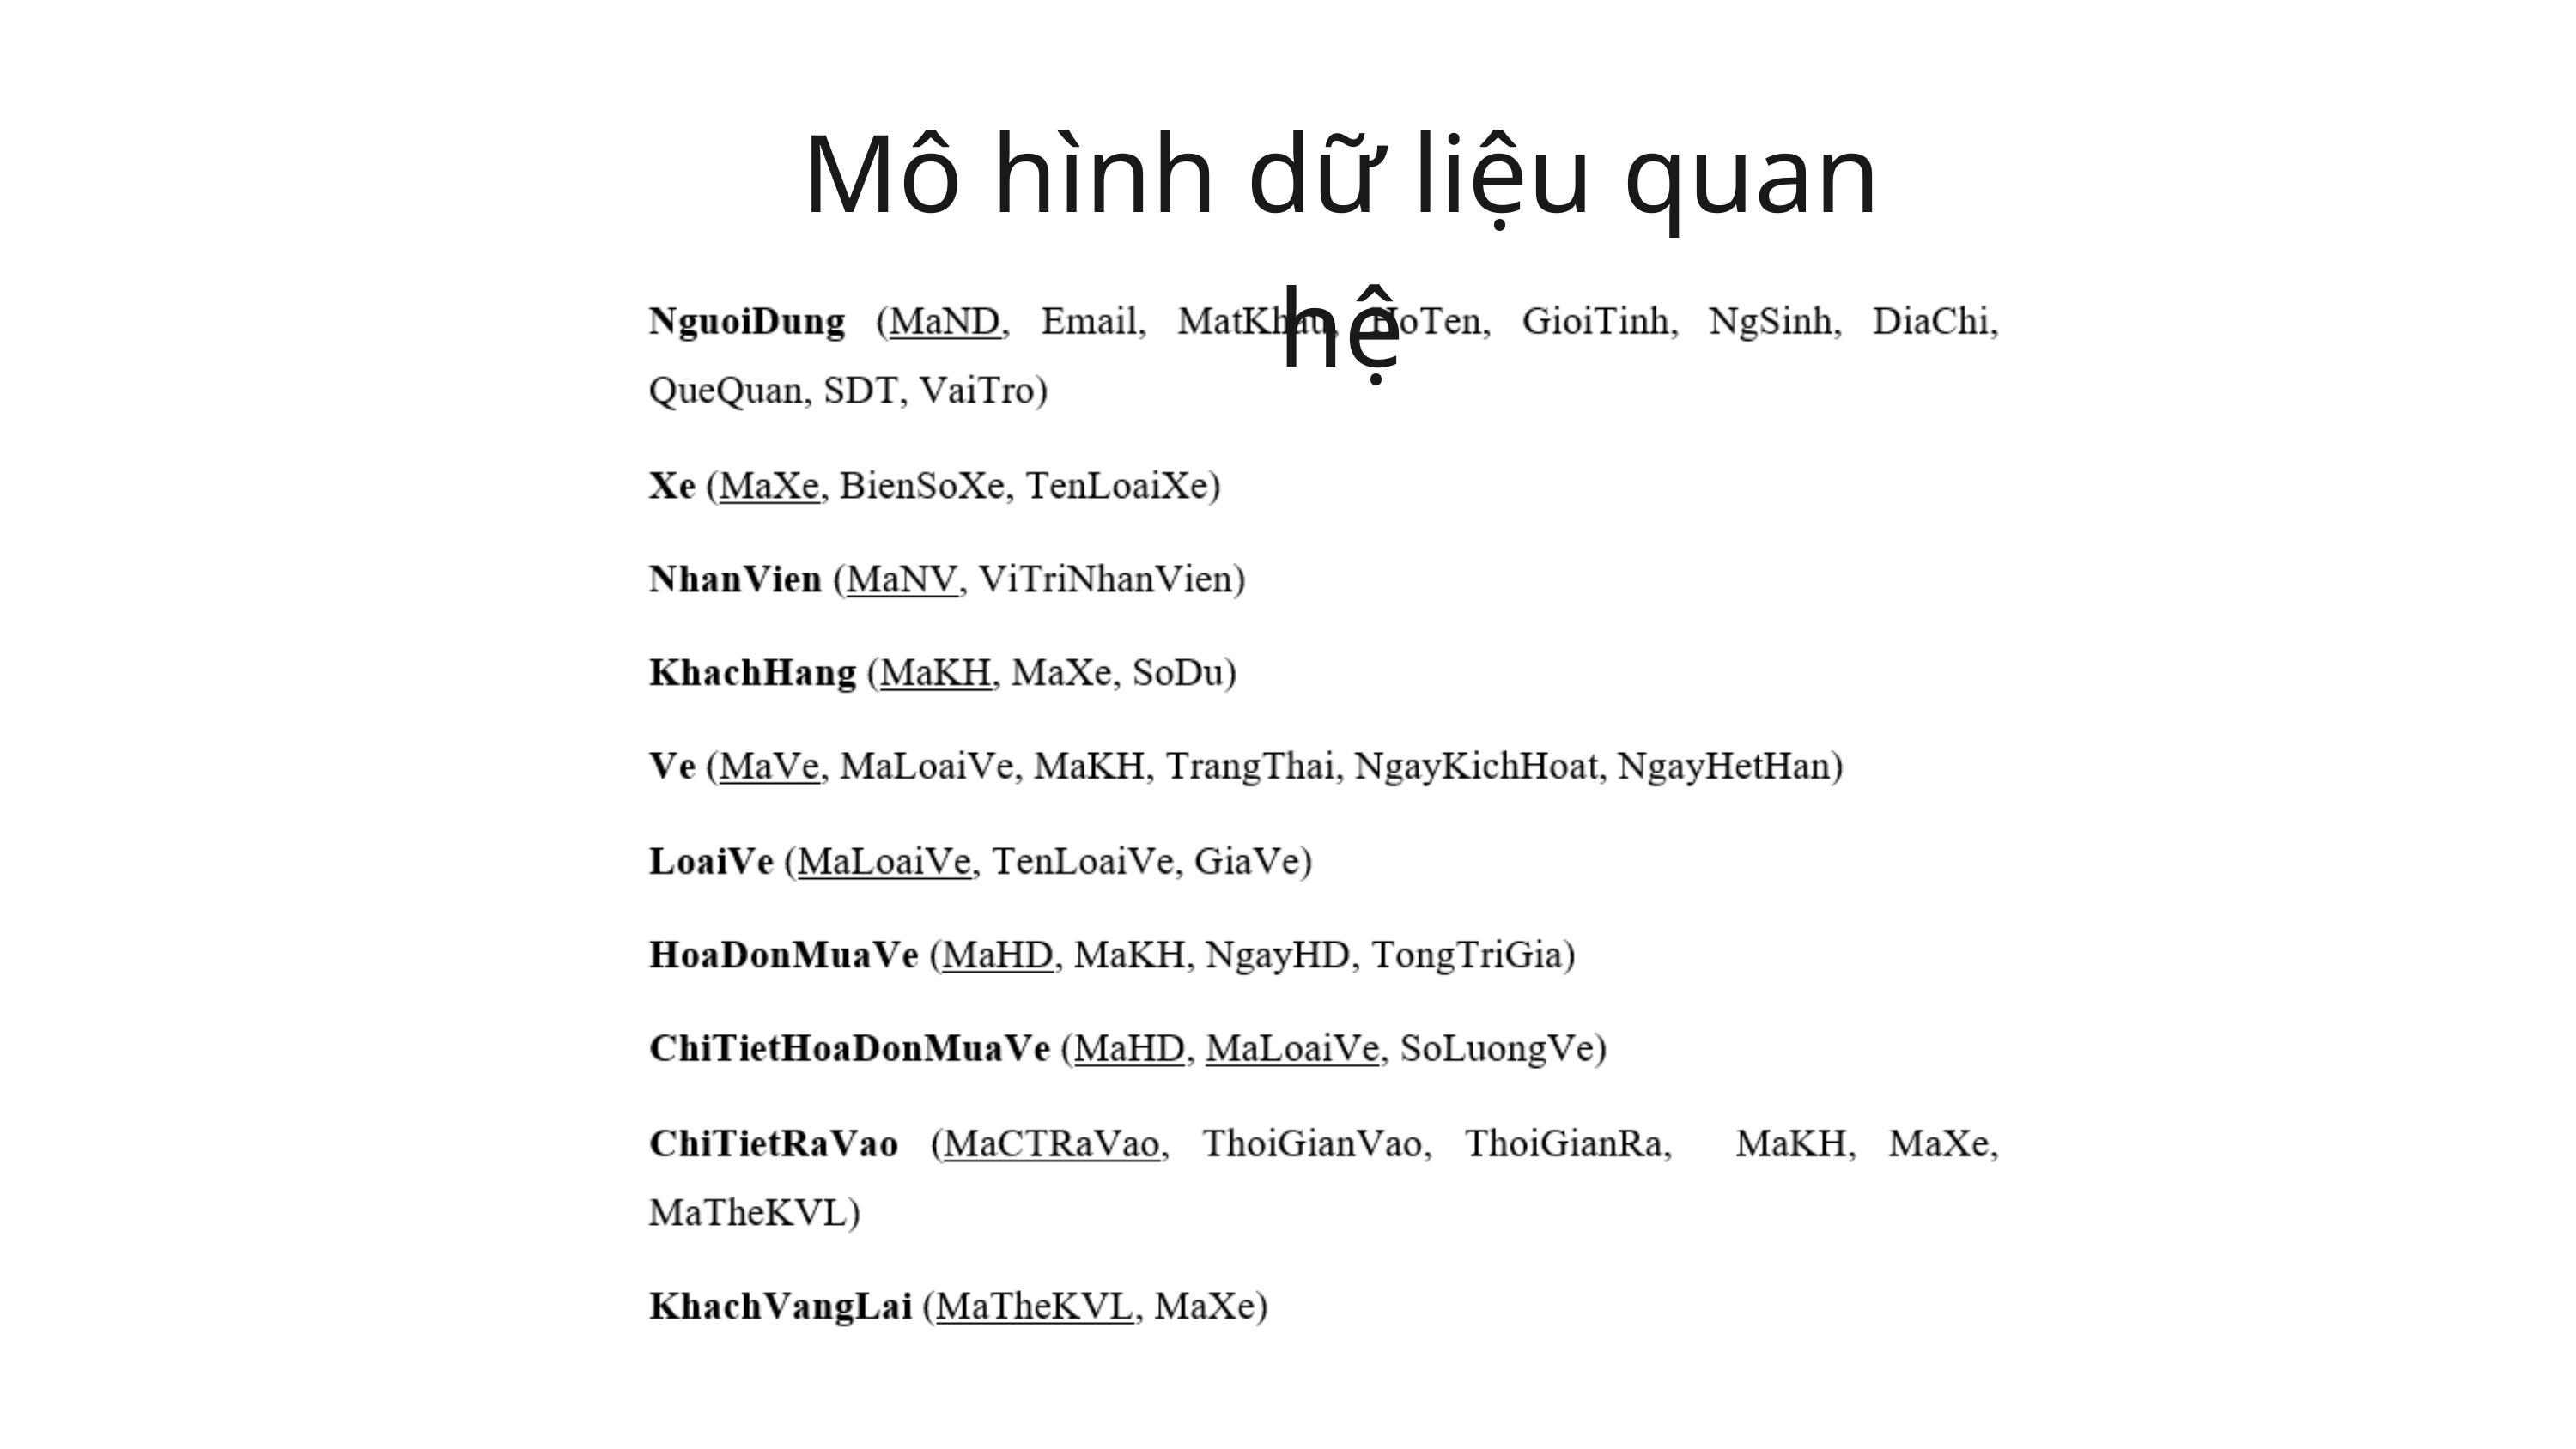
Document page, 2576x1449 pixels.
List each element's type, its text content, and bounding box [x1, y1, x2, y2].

text_box Mô hình dữ liệu quan hệ [782, 79, 1901, 264]
picture [587, 267, 2096, 1354]
